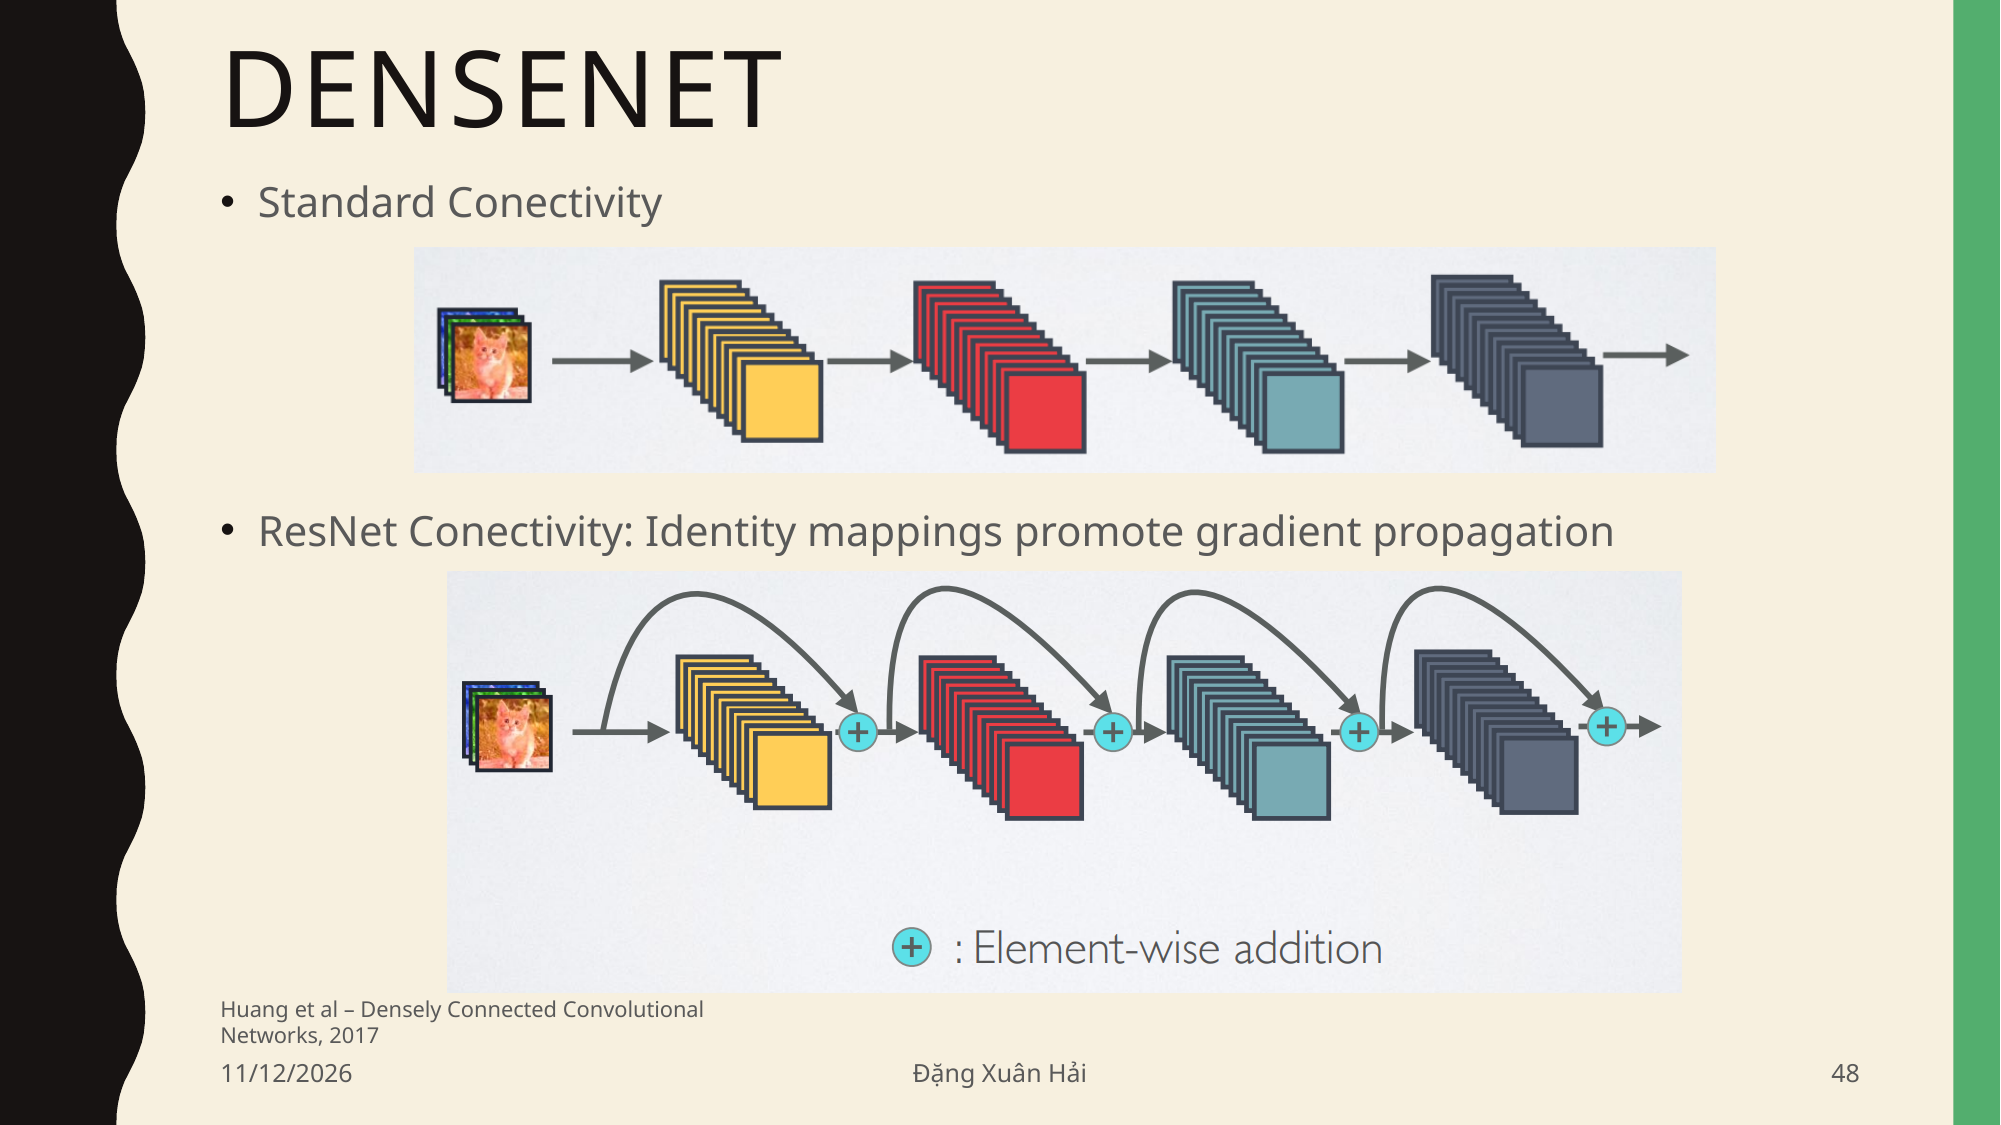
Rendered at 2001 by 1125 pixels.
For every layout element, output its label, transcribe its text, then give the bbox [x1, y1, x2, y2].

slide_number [205, 1051, 588, 1103]
list Standard Conectivity [205, 163, 1875, 243]
title DenseNet [205, 27, 1875, 162]
footer Đặng Xuân Hải [662, 1045, 1338, 1103]
picture [447, 571, 1682, 993]
picture [414, 247, 1716, 473]
text_box Huang et al – Densely Connected Convolutional Networks, 2017 [205, 993, 824, 1051]
slide_number 48 [1412, 1045, 1875, 1103]
text_box ResNet Conectivity: Identity mappings promote gradient propagation [205, 491, 1875, 572]
